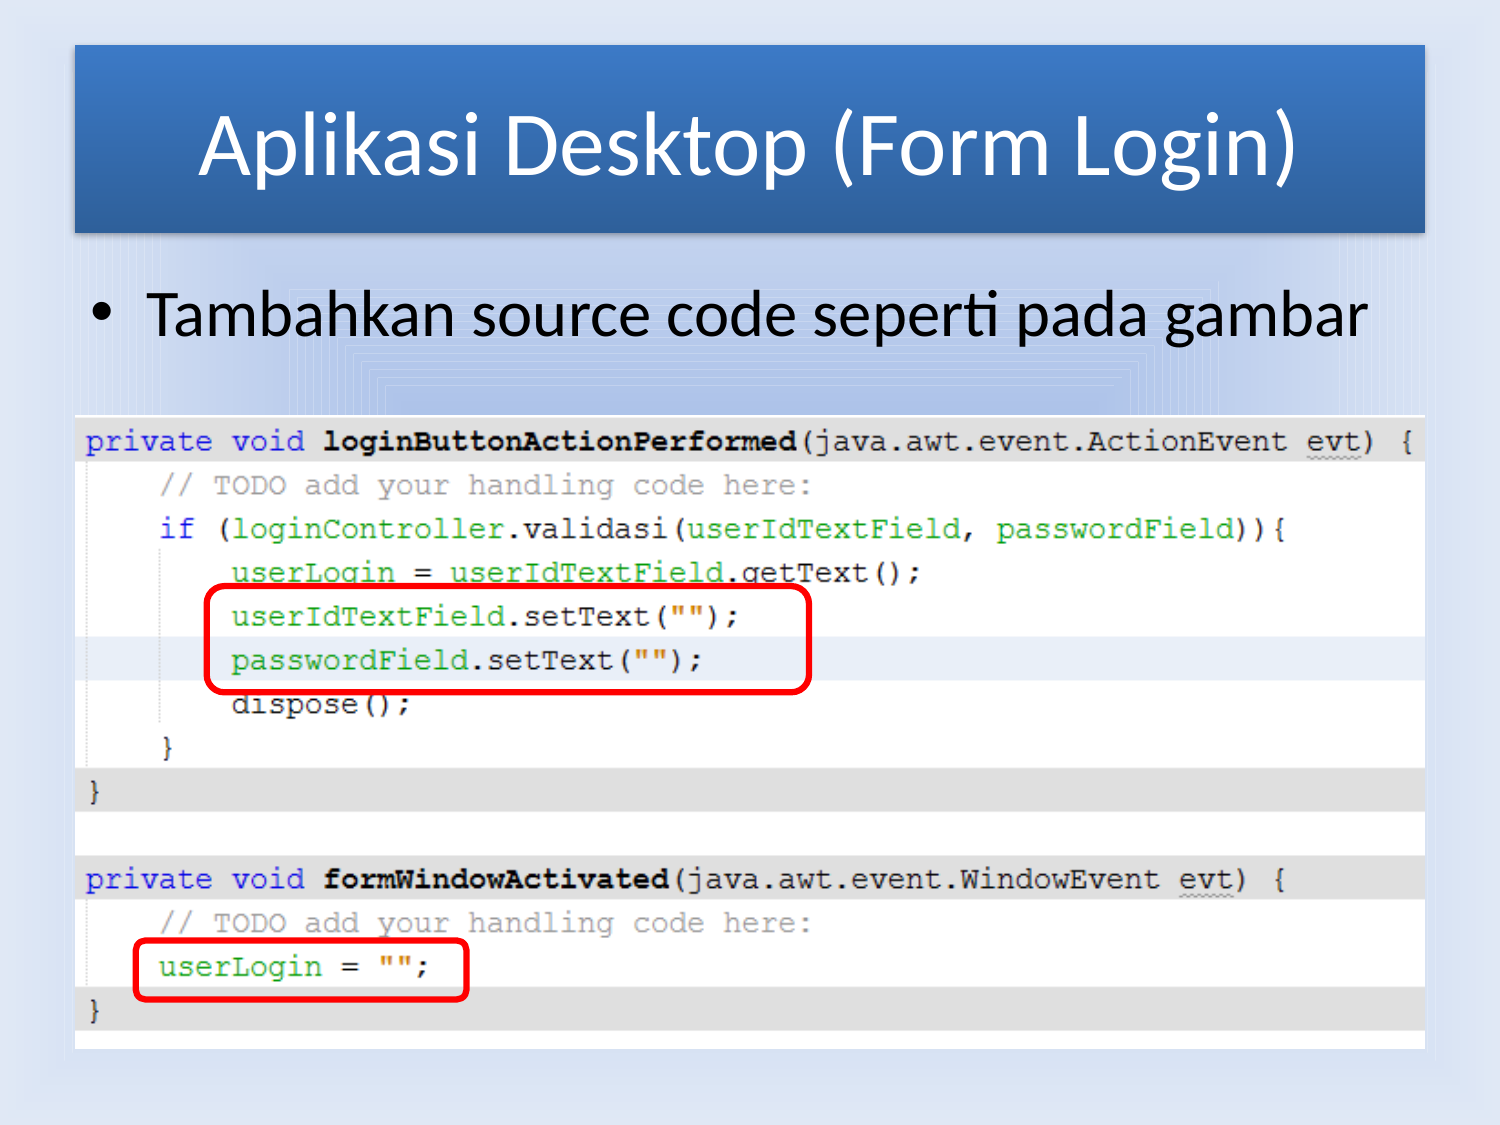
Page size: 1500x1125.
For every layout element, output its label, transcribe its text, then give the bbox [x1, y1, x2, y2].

picture [74, 414, 1426, 1050]
list Tambahkan source code seperti pada gambar [75, 262, 1425, 386]
title Aplikasi Desktop (Form Login) [75, 45, 1425, 233]
